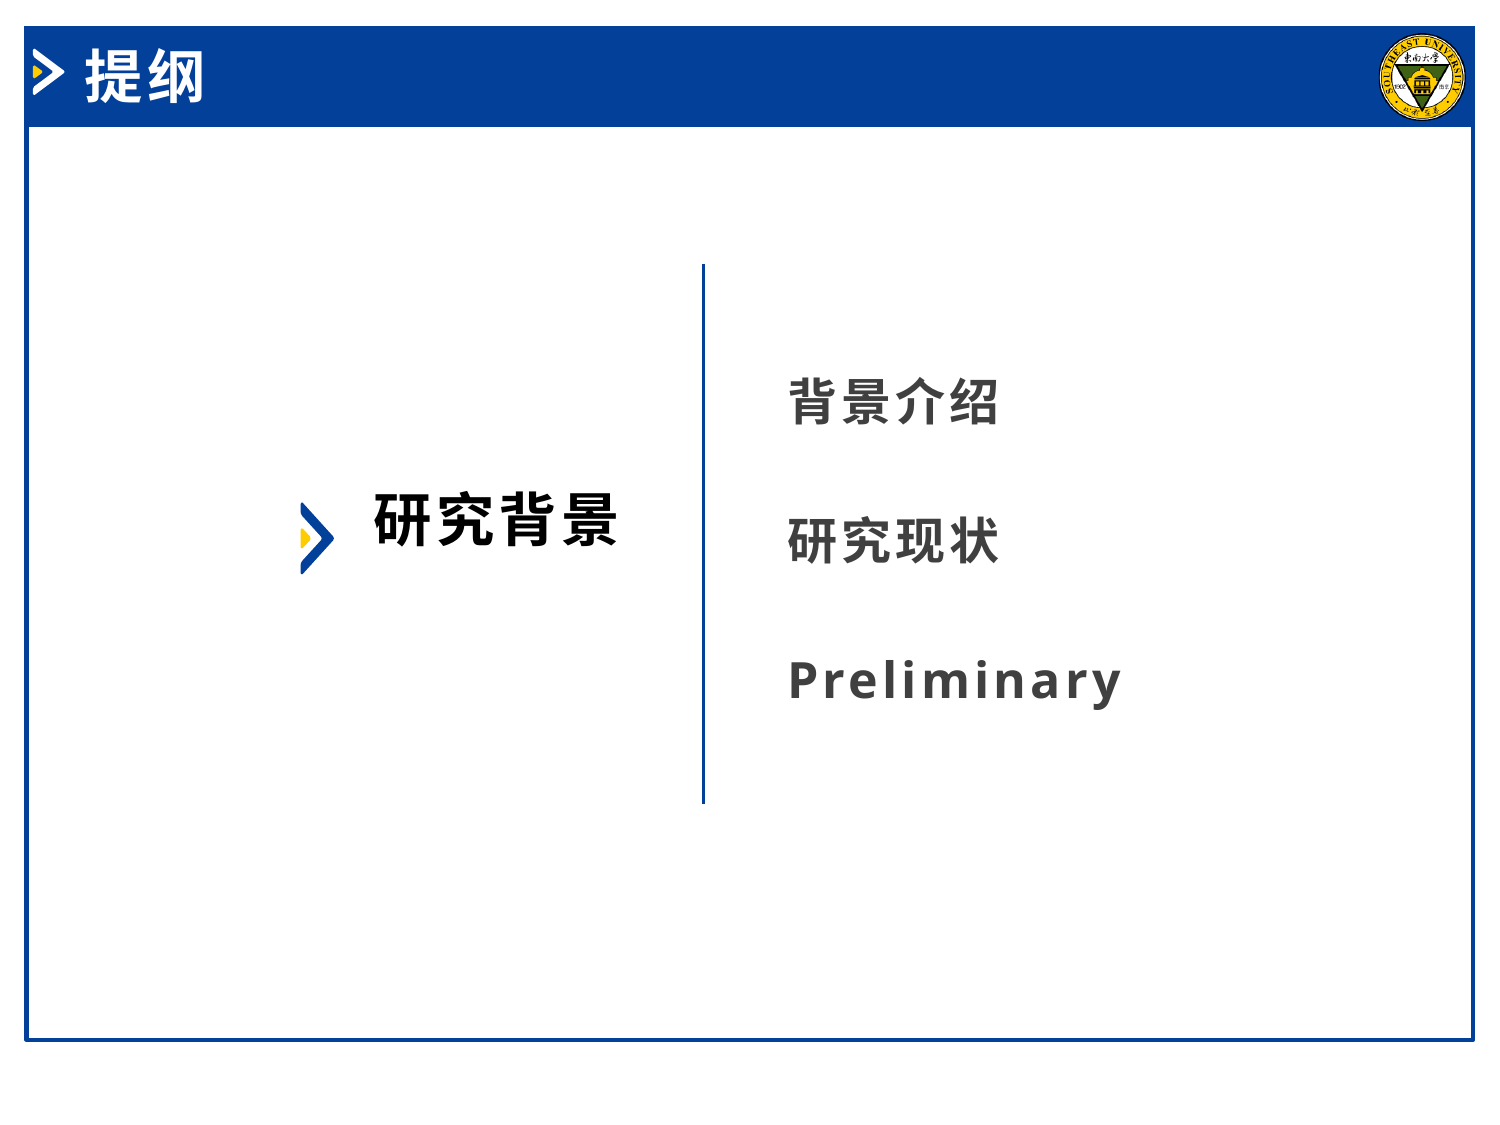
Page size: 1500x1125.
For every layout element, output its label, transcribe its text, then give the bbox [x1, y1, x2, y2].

picture [1378, 33, 1467, 121]
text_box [300, 264, 1183, 805]
text_box 提纲 [70, 32, 605, 118]
